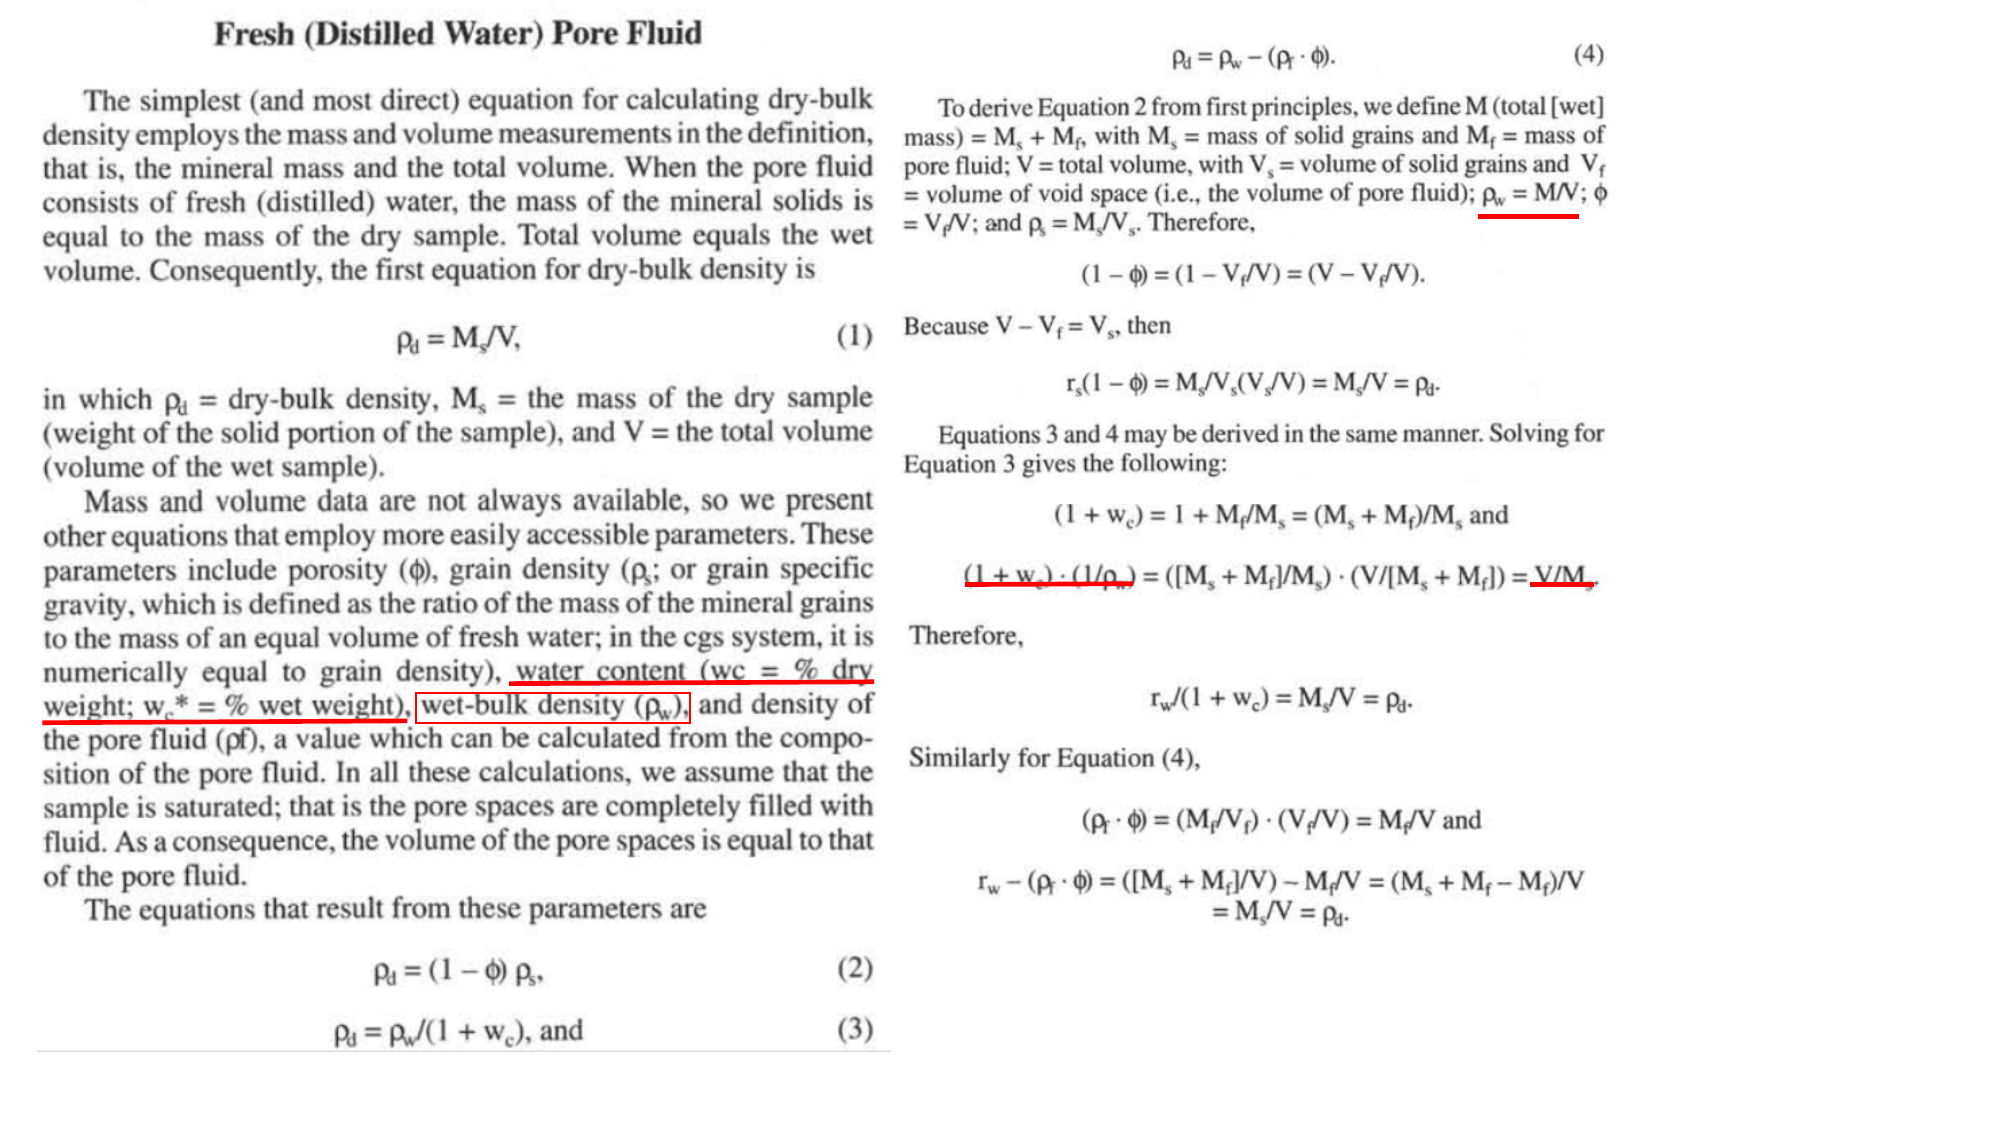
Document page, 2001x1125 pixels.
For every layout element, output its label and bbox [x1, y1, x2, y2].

picture [898, 504, 1632, 937]
picture [37, 0, 1629, 1052]
